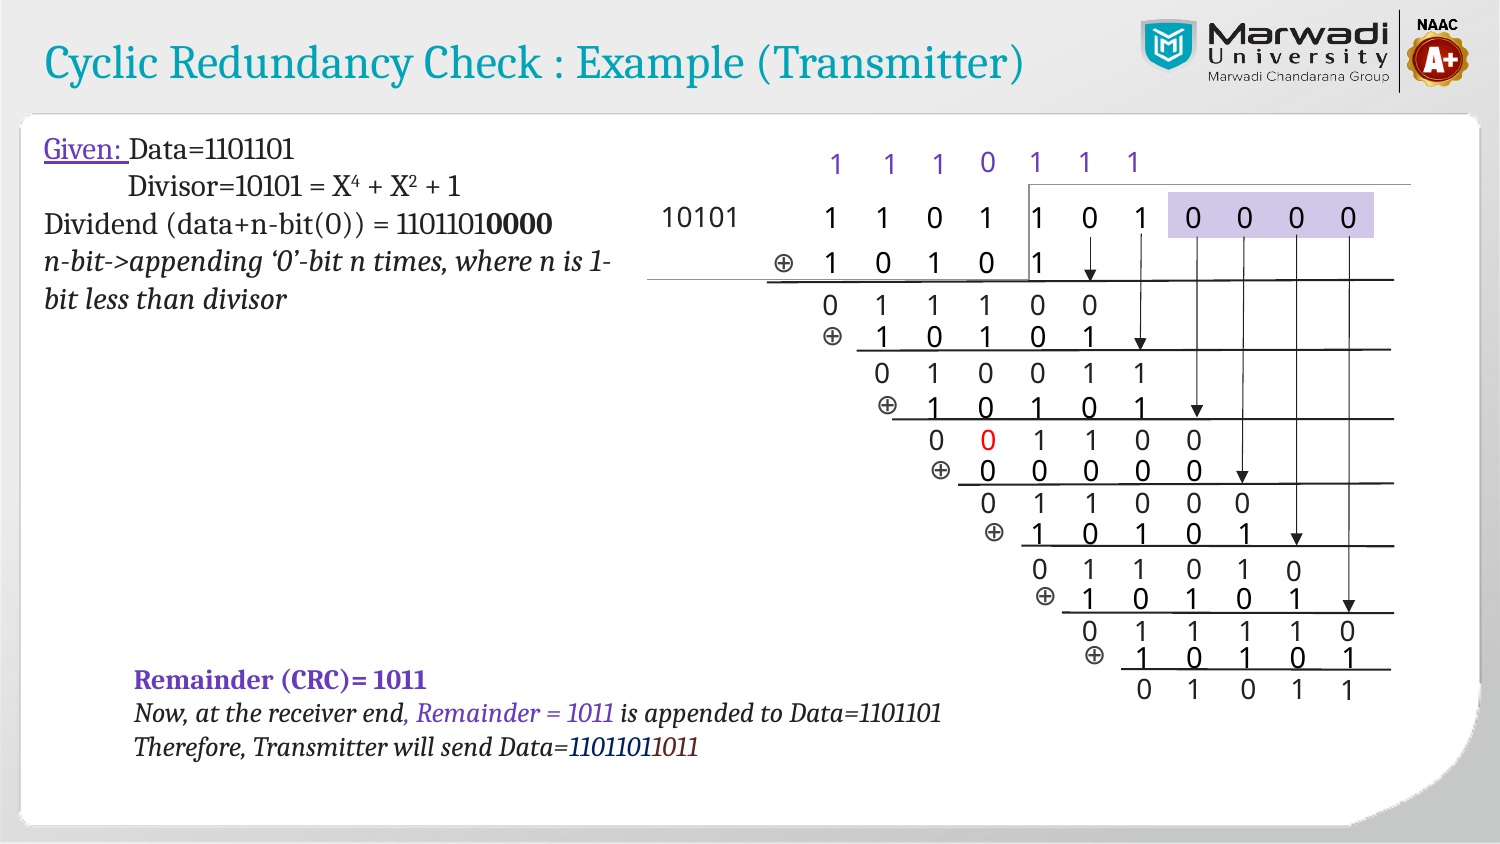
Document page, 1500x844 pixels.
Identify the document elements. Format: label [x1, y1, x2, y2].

text_box [1249, 279, 1292, 283]
text_box [1146, 279, 1192, 283]
text_box [1355, 279, 1395, 283]
table_cell [1236, 240, 1242, 279]
text_box [646, 183, 1412, 281]
text_box [1201, 279, 1236, 283]
picture [0, 0, 1500, 844]
table_cell [1134, 238, 1139, 279]
text_box [1301, 279, 1343, 283]
text_box [766, 279, 1086, 283]
text_box [1094, 279, 1134, 283]
